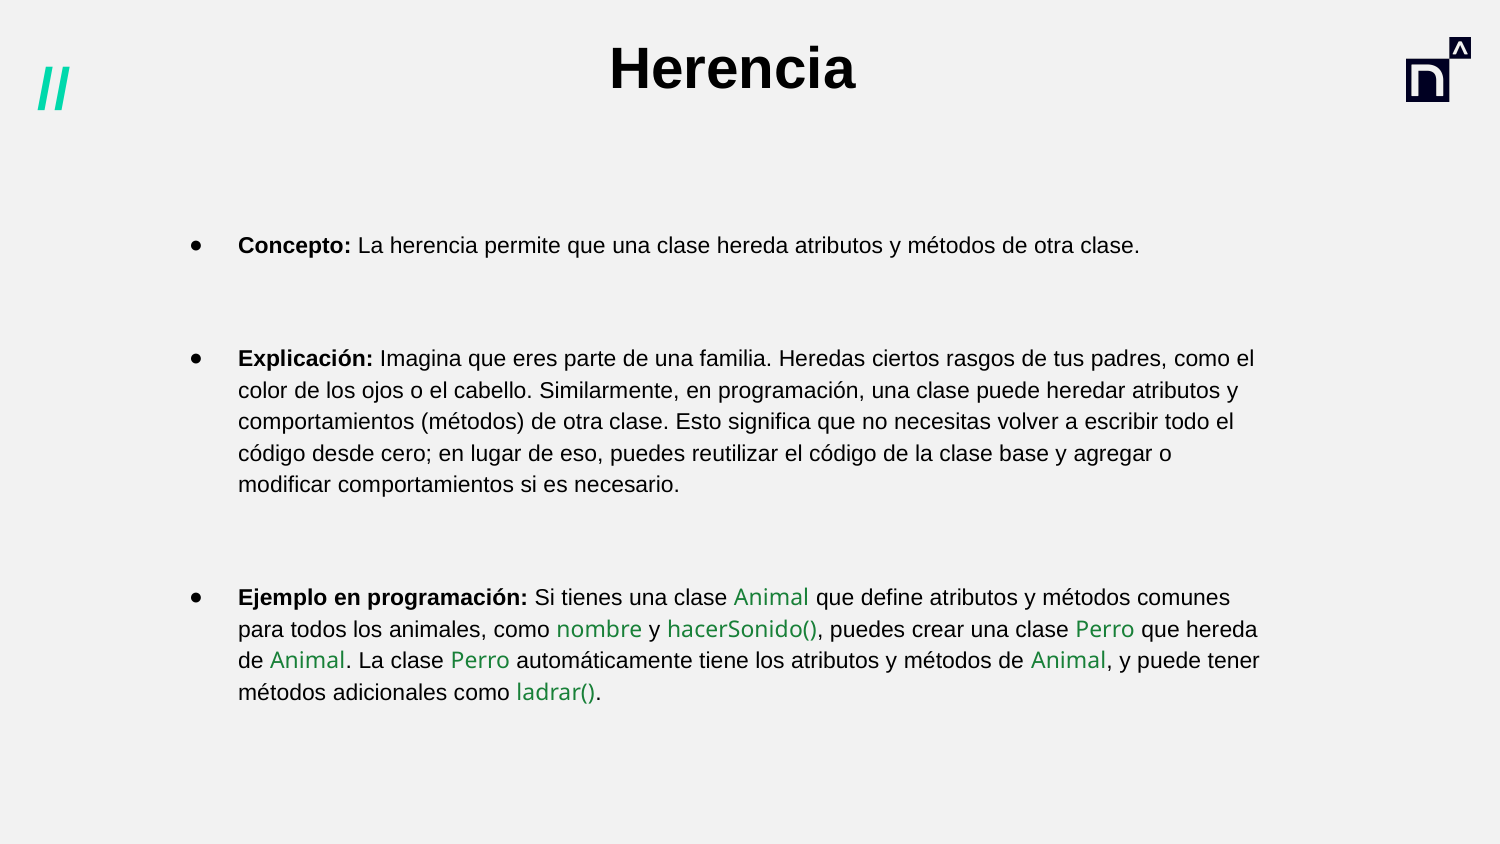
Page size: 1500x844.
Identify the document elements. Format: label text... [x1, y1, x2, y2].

picture [1406, 37, 1471, 102]
title Herencia [100, 15, 1366, 163]
text_box Concepto: La herencia permite que una clase hereda atributos y métodos de otra clase. Explicación: Imagina que eres parte de una familia. Heredas ciertos rasgos de tus padres, como el color de los ojos o el cabello. Similarmente, en programación, una clase puede heredar atributos y comportamientos (métodos) de otra clase. Esto significa que no necesitas volver a escribir todo el código desde cero; en lugar de eso, puedes reutilizar el código de la clase base y agregar o modificar comportamientos si es necesario. Ejemplo en programación: Si tienes una clase Animal que define atributos y métodos comunes para todos los animales, como nombre y hacerSonido(), puedes crear una clase Perro que hereda de Animal. La clase Perro automáticamente tiene los atributos y métodos de Animal, y puede tener métodos adicionales como ladrar(). [148, 154, 1287, 777]
